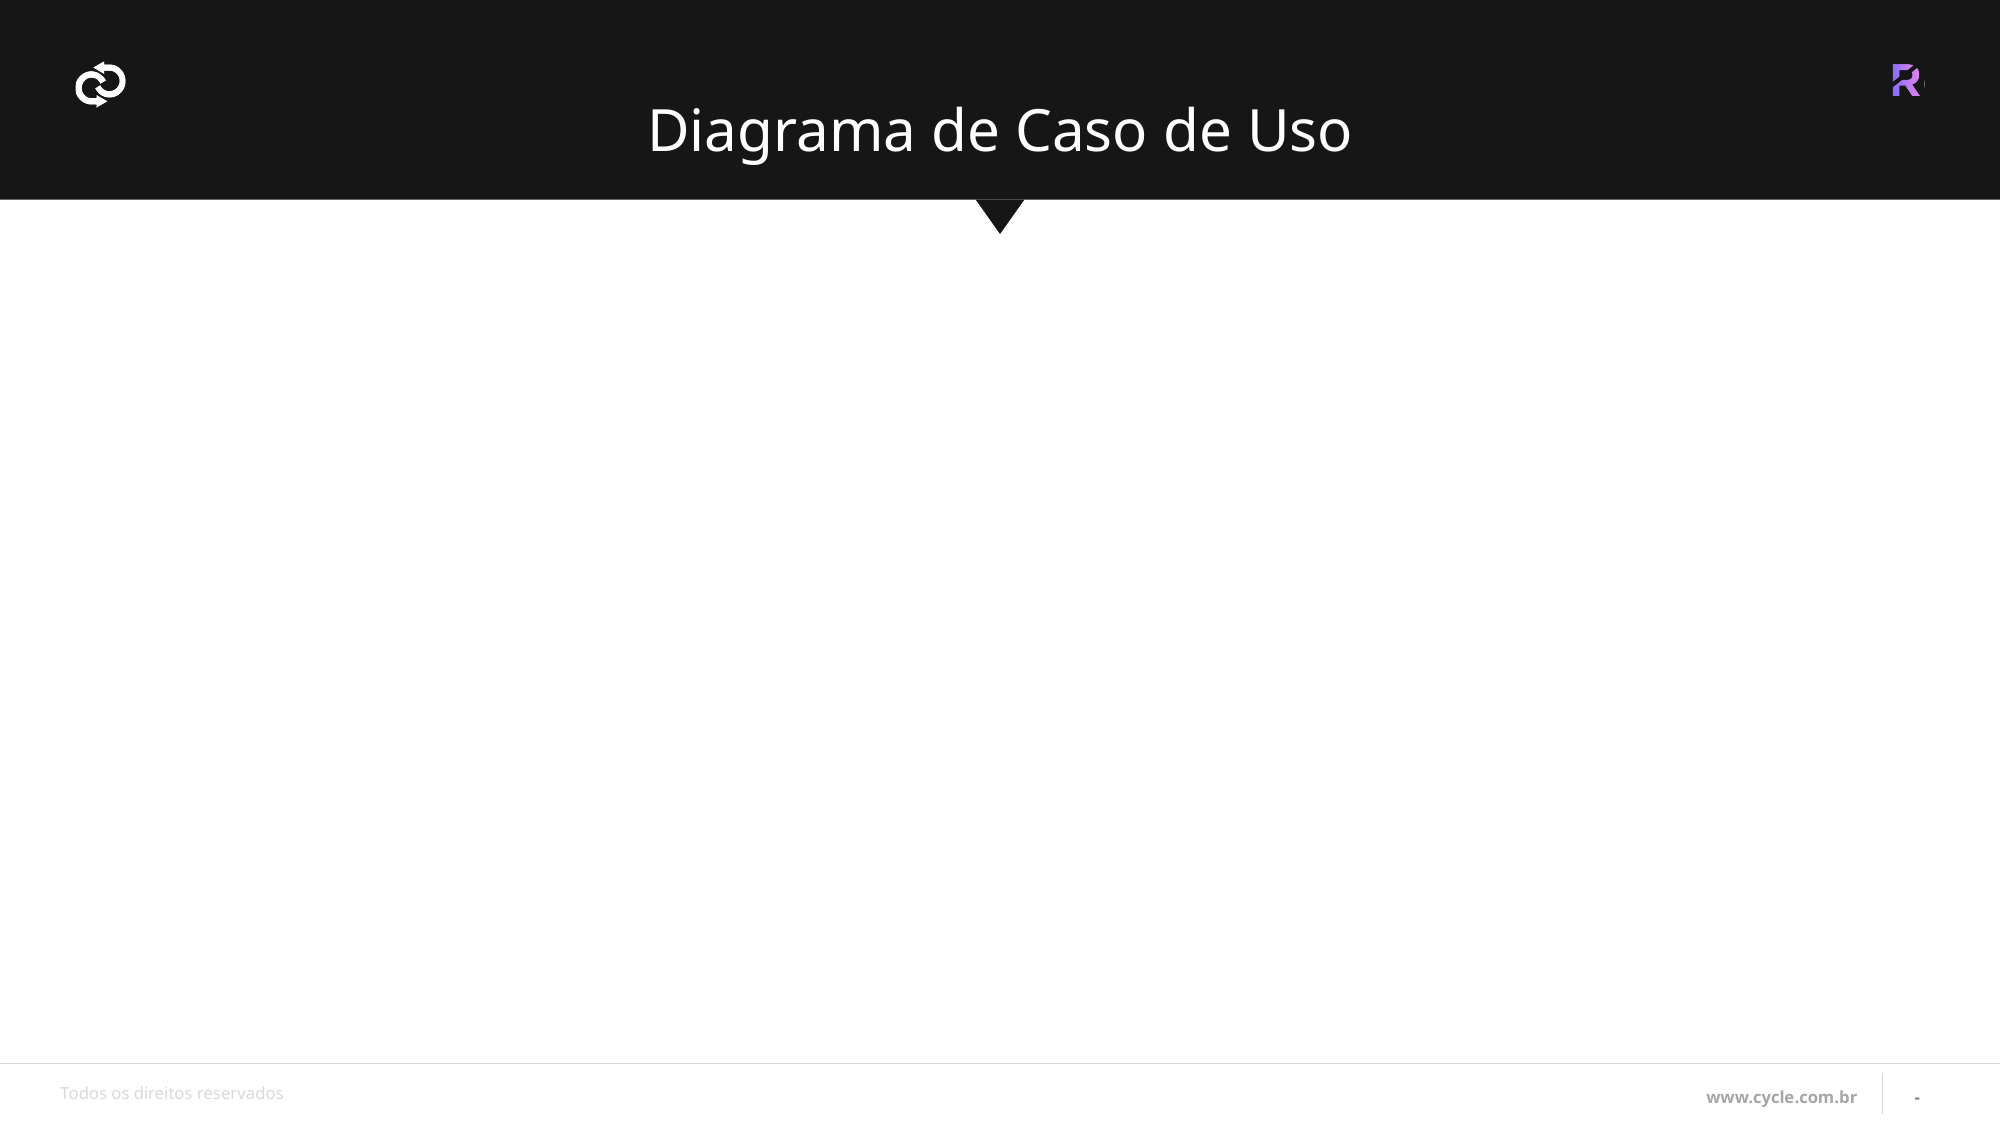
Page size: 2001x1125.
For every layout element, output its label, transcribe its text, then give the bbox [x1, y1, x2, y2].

text_box - [1899, 1071, 1945, 1113]
text_box www.cycle.com.br [1691, 1071, 1877, 1113]
text_box Todos os direitos reservados [45, 1067, 314, 1104]
picture [1887, 60, 1925, 109]
text_box [0, 0, 2000, 201]
picture [75, 61, 128, 108]
text_box [973, 198, 1027, 236]
text_box Diagrama de Caso de Uso [581, 100, 1419, 178]
